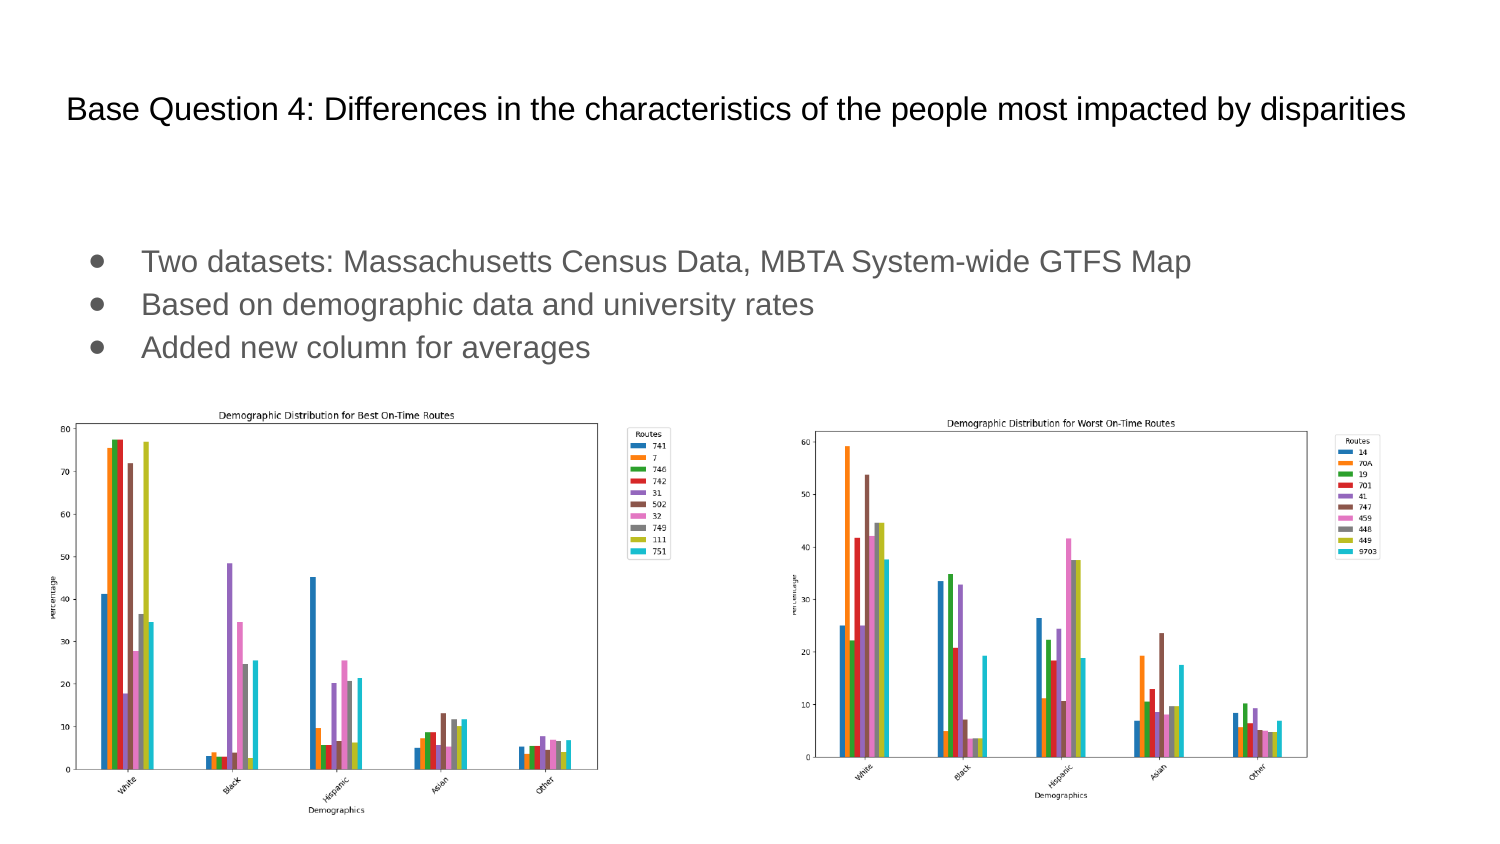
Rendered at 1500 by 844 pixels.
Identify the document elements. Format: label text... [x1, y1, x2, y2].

picture [792, 410, 1382, 806]
title Base Question 4: Differences in the characteristics of the people most impacted by disparities [51, 72, 1449, 167]
list Two datasets: Massachusetts Census Data, MBTA System-wide GTFS Map Based on demographic data and university rates Added new column for averages [51, 220, 1449, 422]
picture [50, 399, 672, 819]
